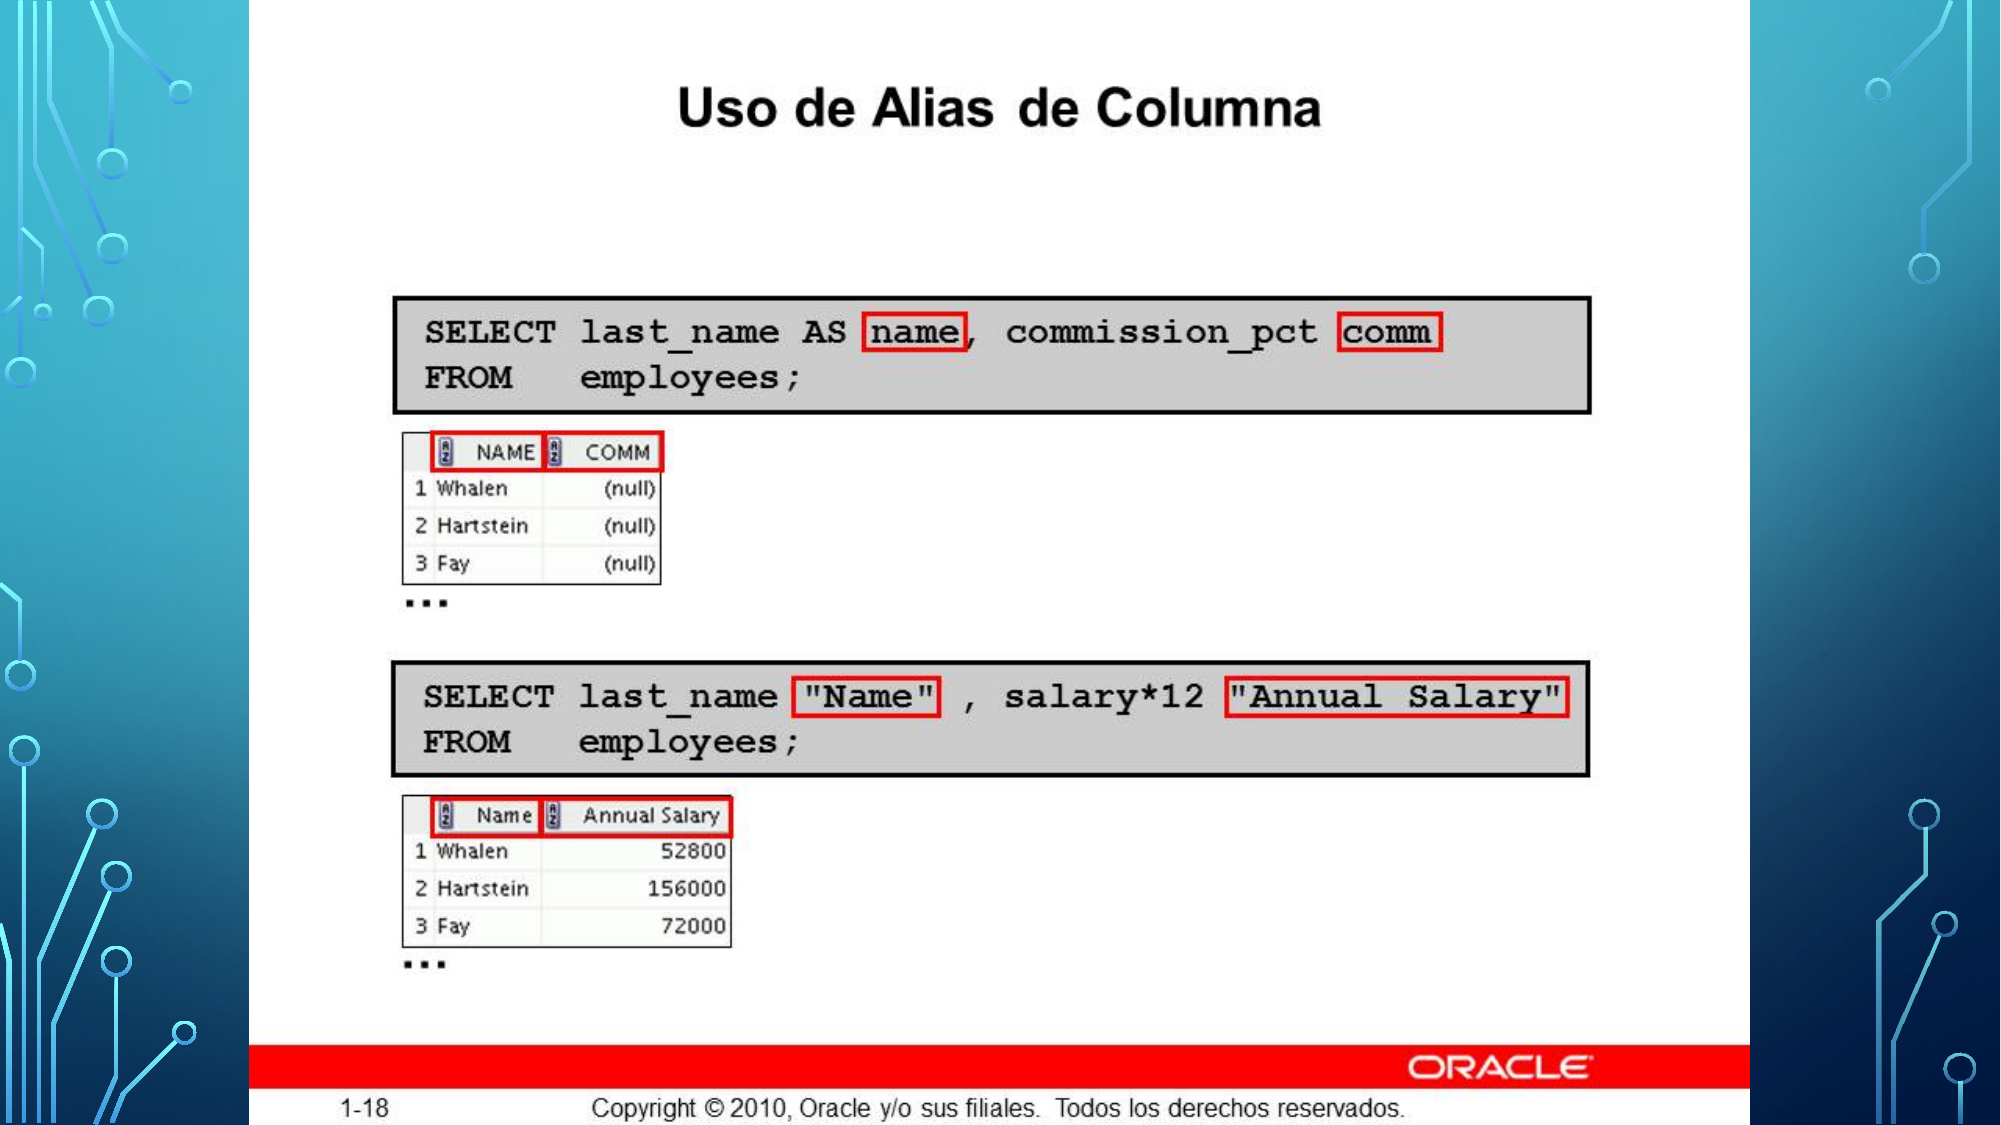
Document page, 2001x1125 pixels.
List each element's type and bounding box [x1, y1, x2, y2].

picture [249, 0, 1751, 1125]
